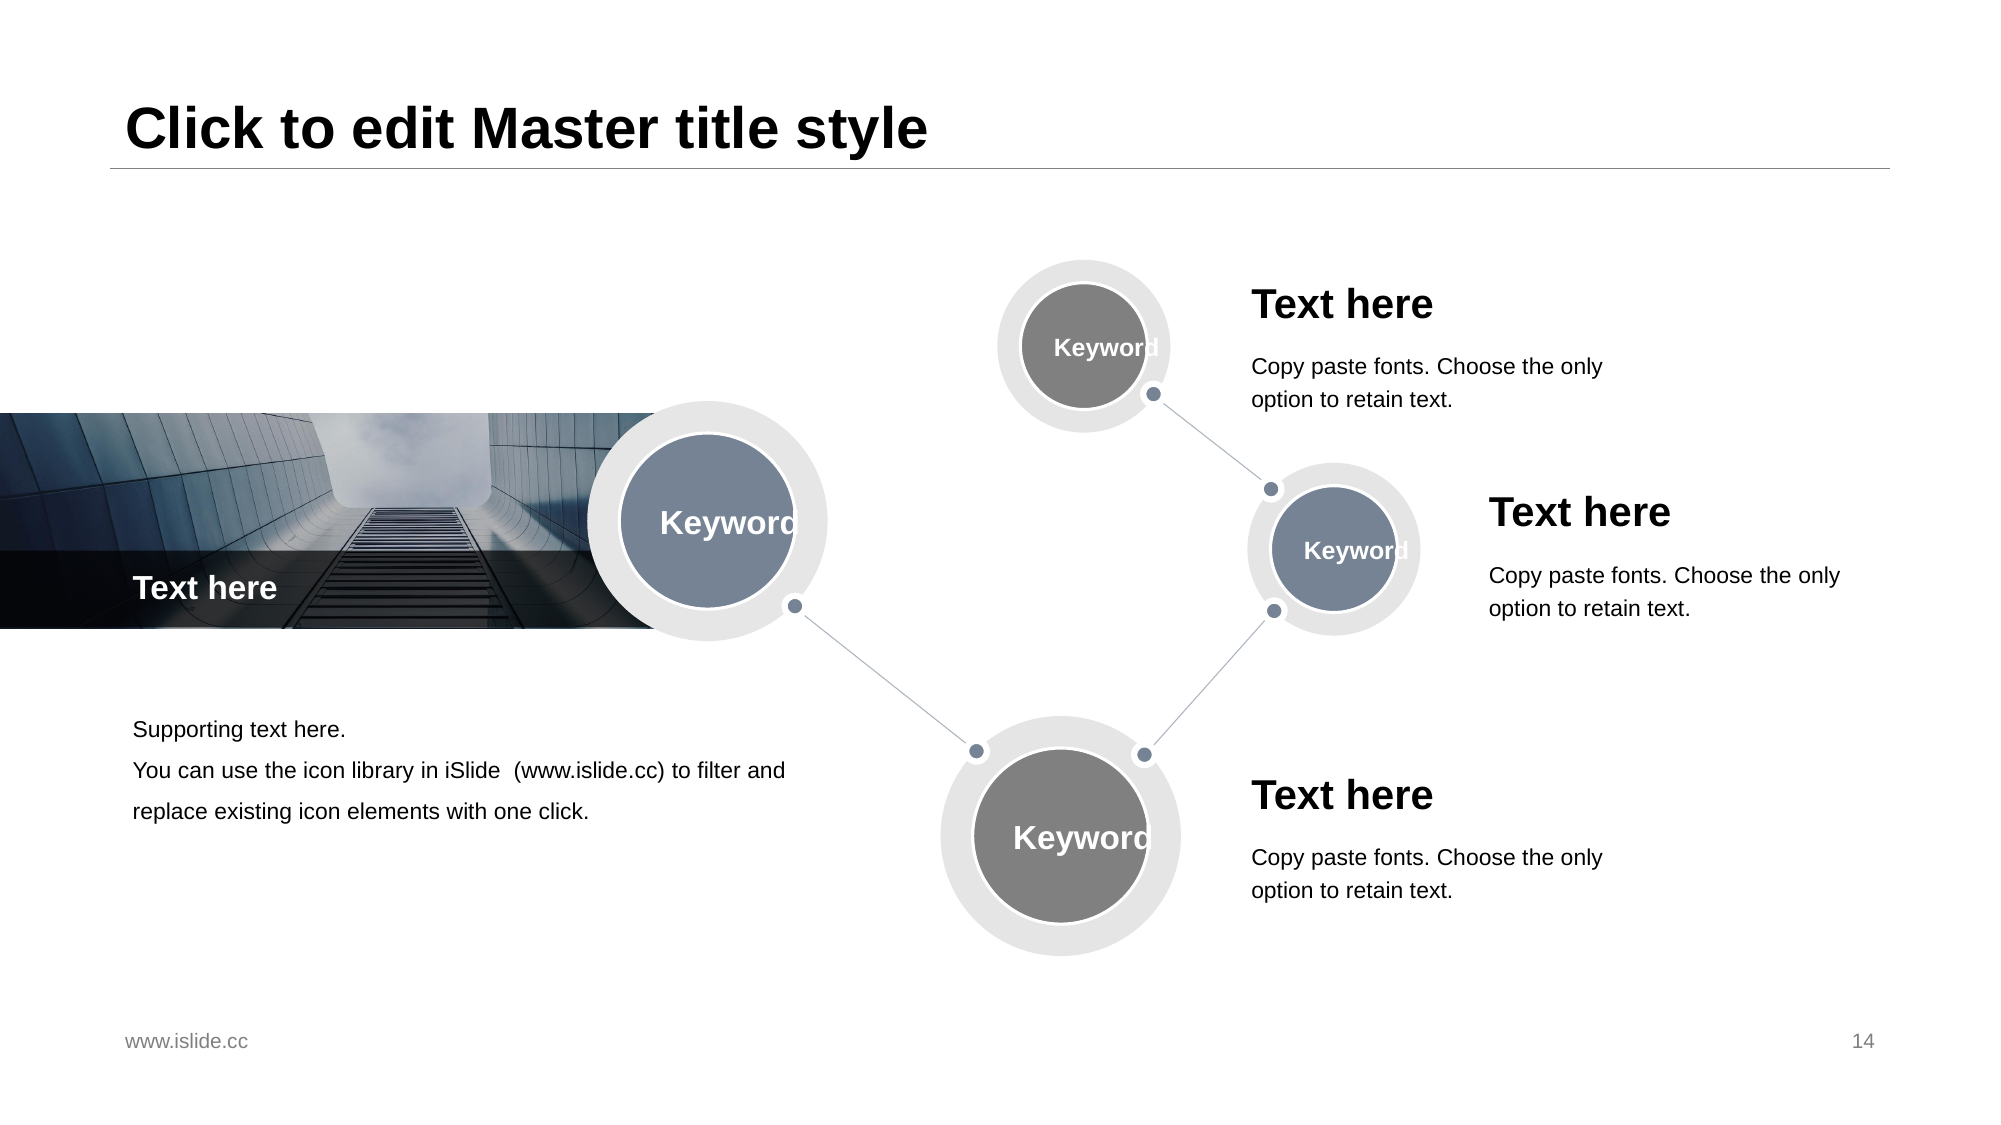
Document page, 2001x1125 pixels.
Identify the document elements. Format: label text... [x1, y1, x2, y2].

title Click to edit Master title style [109, 0, 1890, 169]
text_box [0, 259, 1890, 957]
slide_number 14 [1412, 1023, 1890, 1058]
footer www.islide.cc [109, 1023, 790, 1058]
